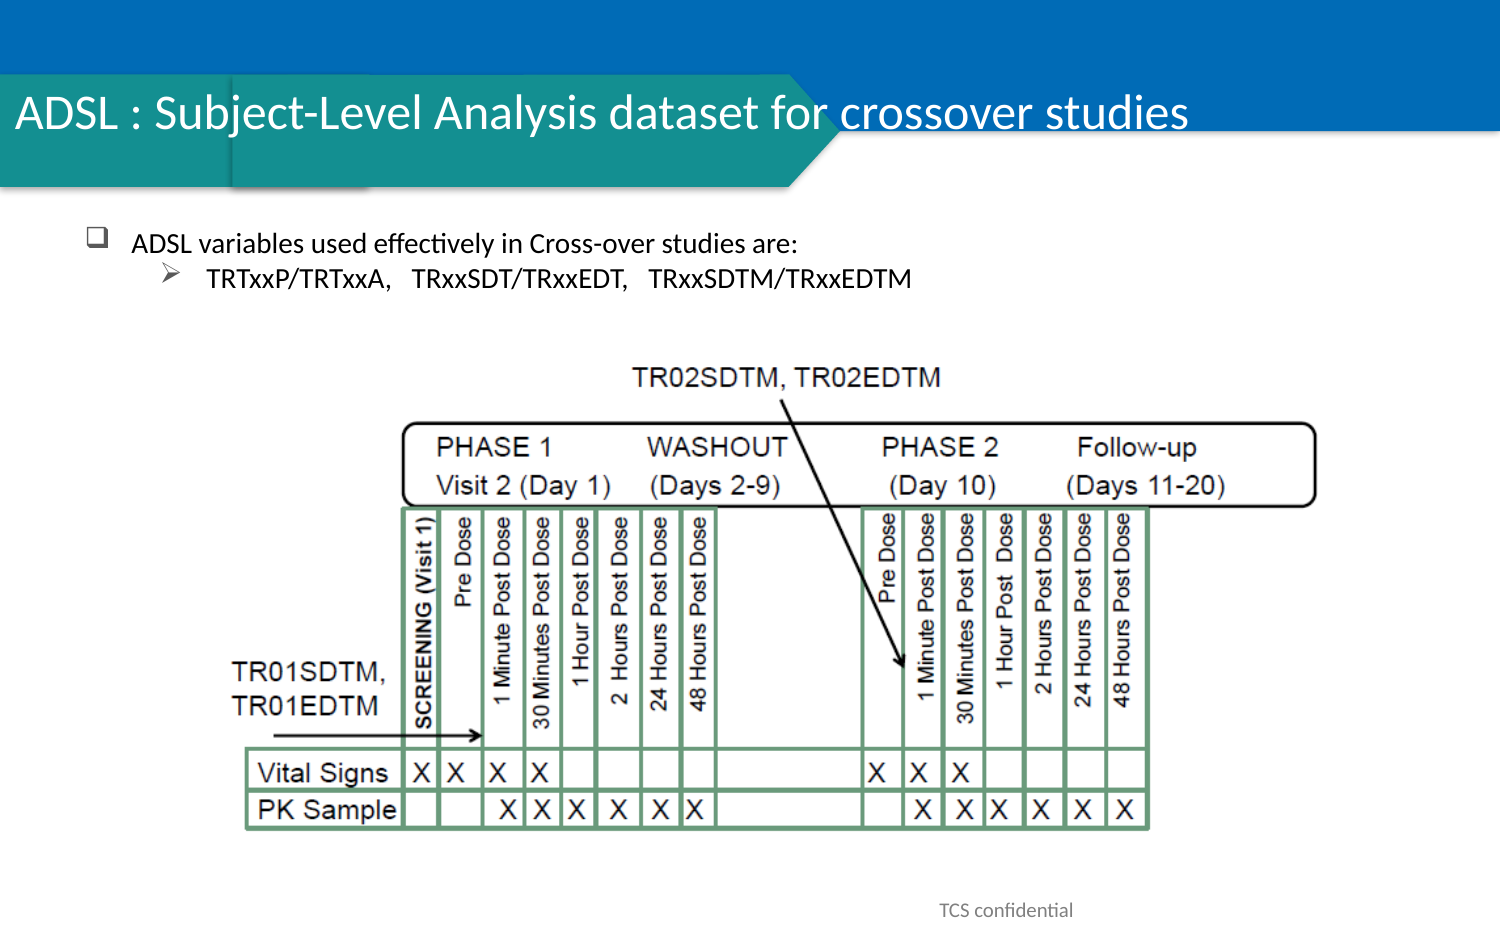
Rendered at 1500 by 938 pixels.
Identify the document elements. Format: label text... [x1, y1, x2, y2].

list TCS confidential [775, 891, 1238, 927]
picture [220, 349, 1332, 860]
text_box ADSL variables used effectively in Cross-over studies are: TRTxxP/TRTxxA, TRxxSDT/TRxxEDT, TRxxSDTM/TRxxEDTM [69, 217, 1458, 337]
title ADSL : Subject-Level Analysis dataset for crossover studies [0, 71, 1256, 160]
